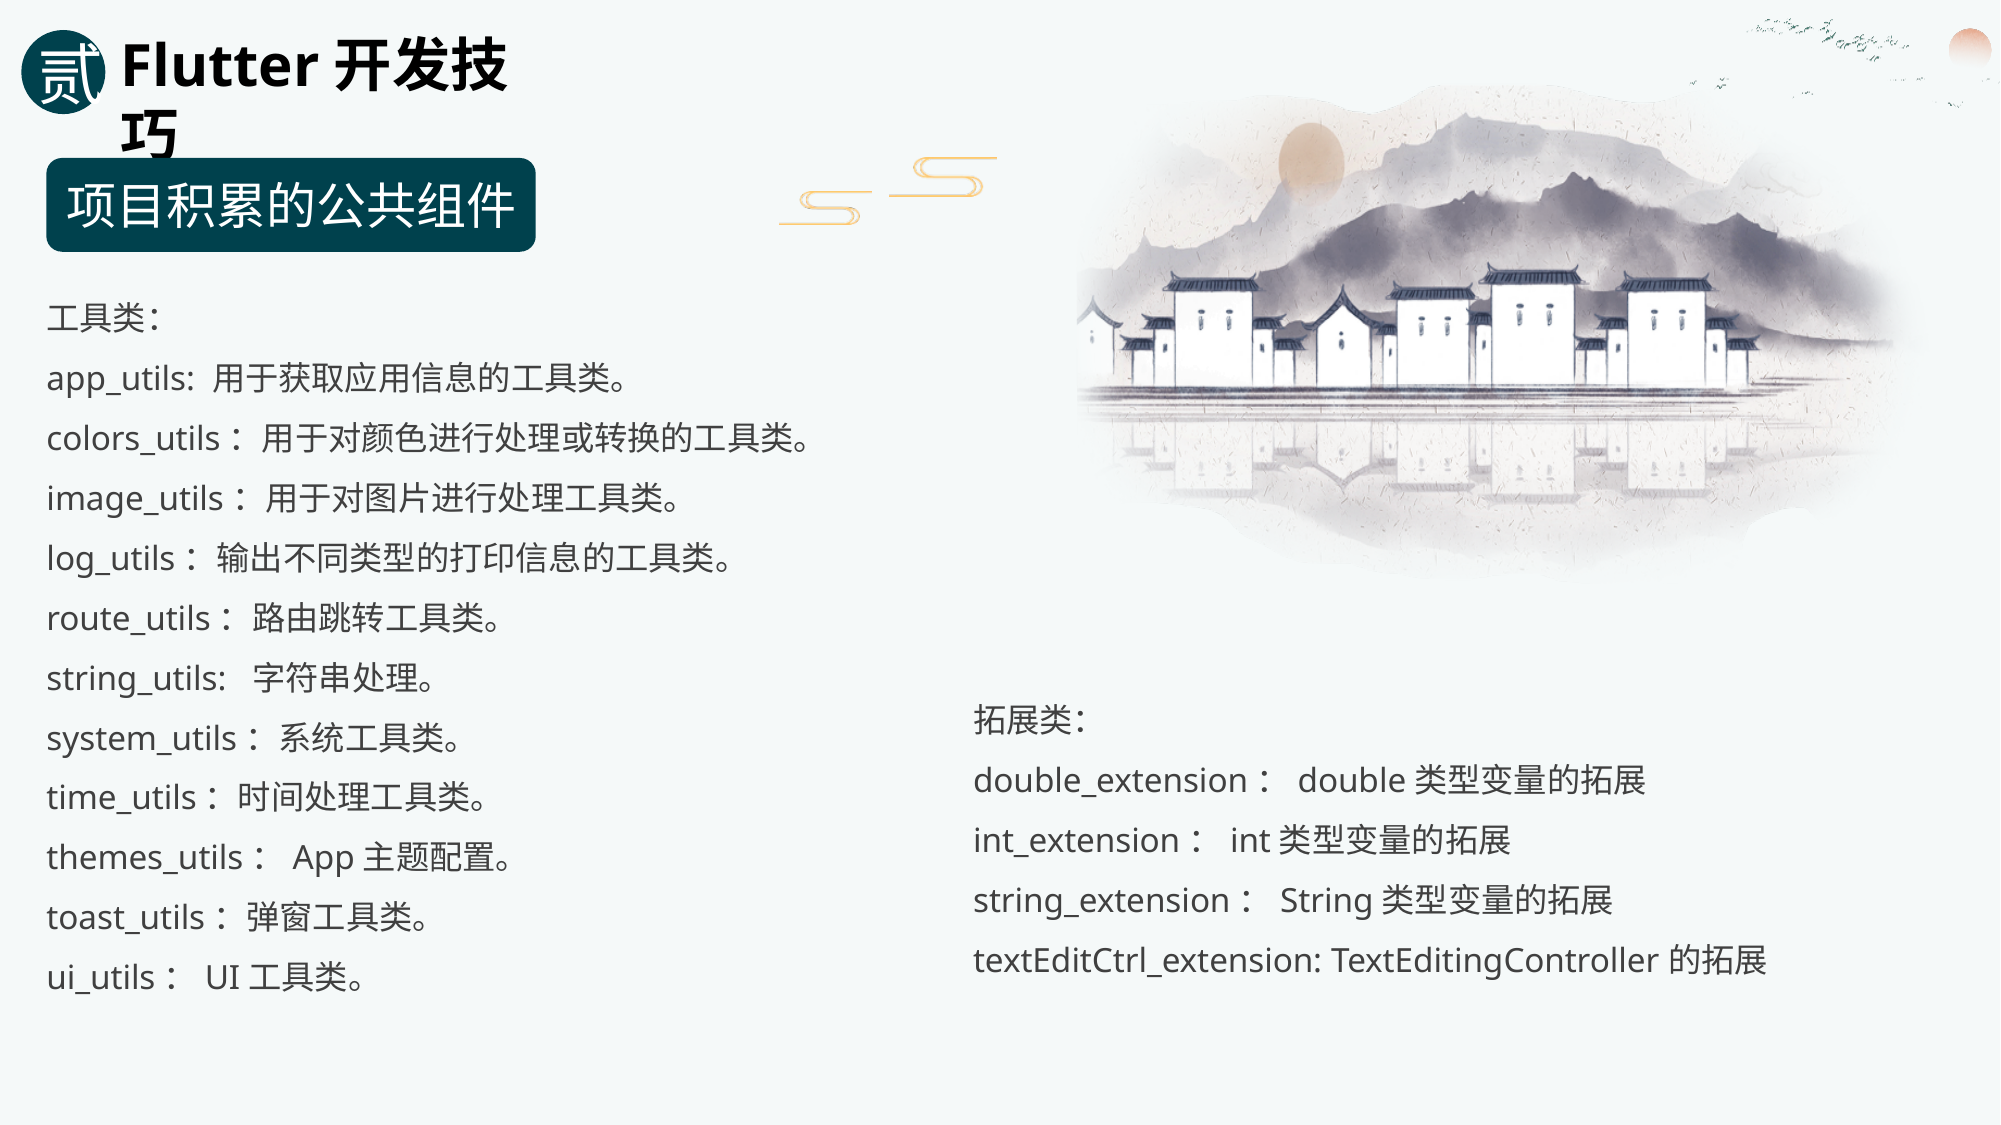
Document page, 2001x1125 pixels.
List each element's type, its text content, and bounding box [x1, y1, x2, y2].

text_box 项目积累的公共组件 [45, 156, 537, 253]
picture [1014, 0, 2000, 623]
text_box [21, 20, 558, 121]
text_box 工具类： app_utils: 用于获取应用信息的工具类。 colors_utils：用于对颜色进行处理或转换的工具类。 image_utils：用于对图片进行处理工具类。 log_utils：输出不同类型的打印信息的工具类。 route_utils：路由跳转工具类。 string_utils: 字符串处理。 system_utils：系统工具类。 time_utils：时间处理工具类。 themes_utils：App主题配置。 toast_utils：弹窗工具类。 ui_utils：UI工具类。 [46, 277, 1064, 1057]
text_box 拓展类： double_extension：double类型变量的拓展 int_extension：int类型变量的拓展 string_extension：String类型变量的拓展 textEditCtrl_extension: TextEditingController的拓展 [973, 679, 1837, 979]
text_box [779, 157, 997, 225]
